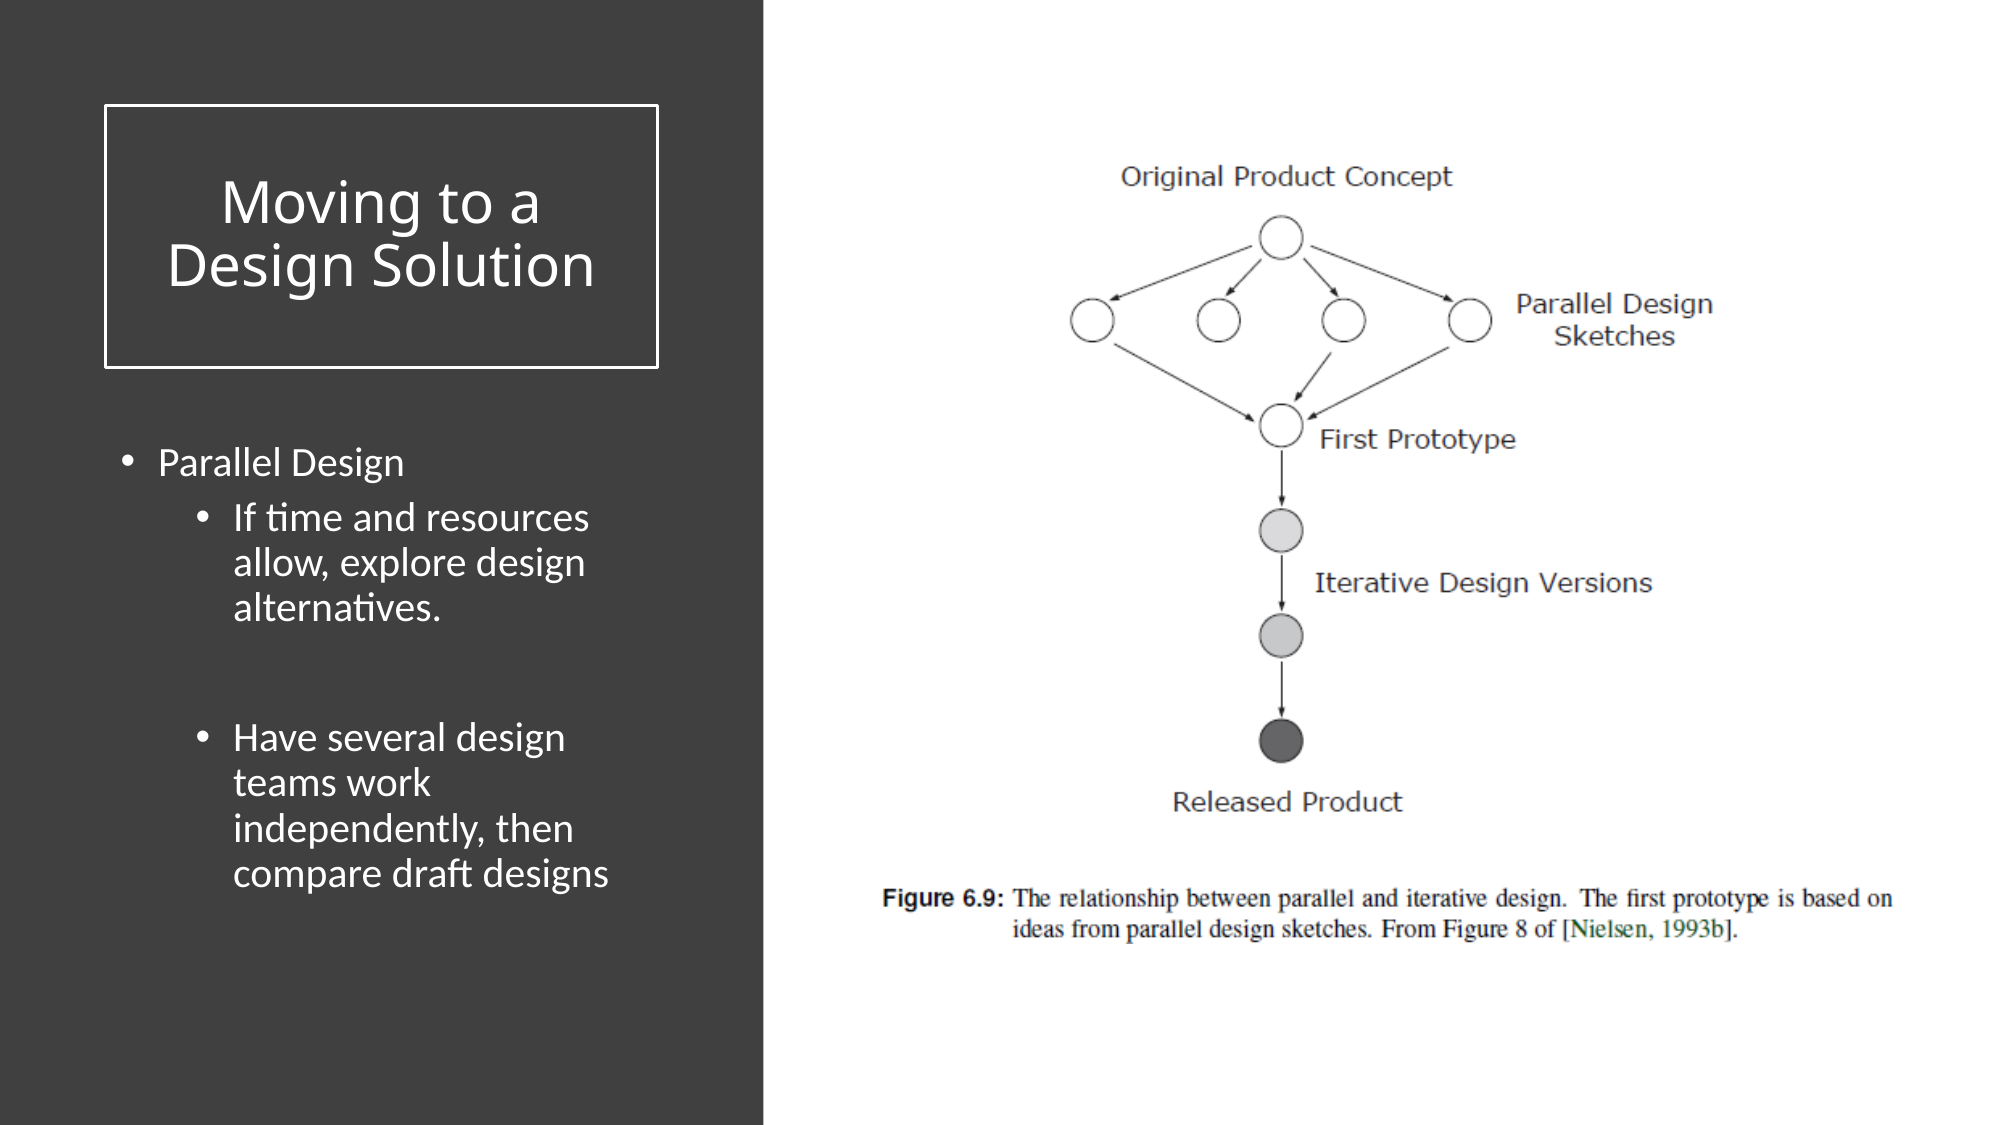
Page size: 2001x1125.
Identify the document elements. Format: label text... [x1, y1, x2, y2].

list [869, 154, 1895, 945]
list Parallel Design If time and resources allow, explore design alternatives. Have several design teams work independently, then compare draft designs [105, 432, 658, 994]
title Moving to a Design Solution [105, 105, 658, 368]
text_box [0, 0, 764, 1125]
